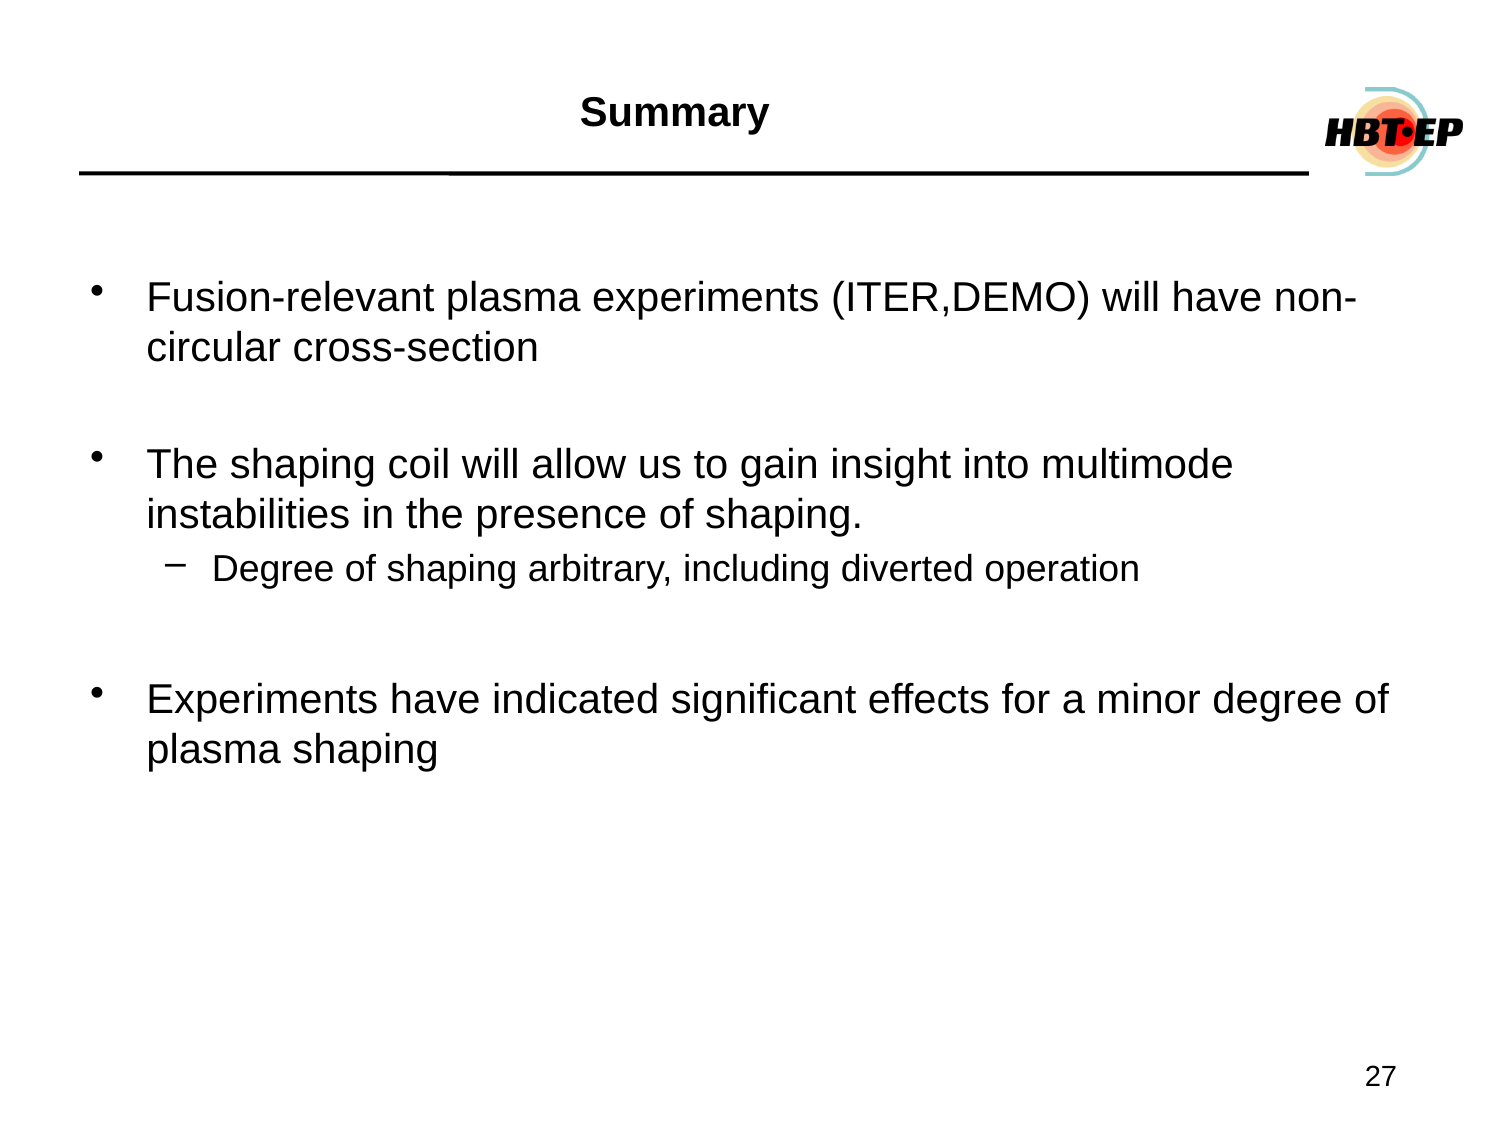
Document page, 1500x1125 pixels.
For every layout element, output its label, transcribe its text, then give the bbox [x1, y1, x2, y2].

picture [1325, 87, 1463, 176]
list Fusion-relevant plasma experiments (ITER,DEMO) will have non-circular cross-section The shaping coil will allow us to gain insight into multimode instabilities in the presence of shaping. Degree of shaping arbitrary, including diverted operation Experiments have indicated significant effects for a minor degree of plasma shaping [75, 262, 1425, 1005]
title Summary [37, 53, 1313, 166]
